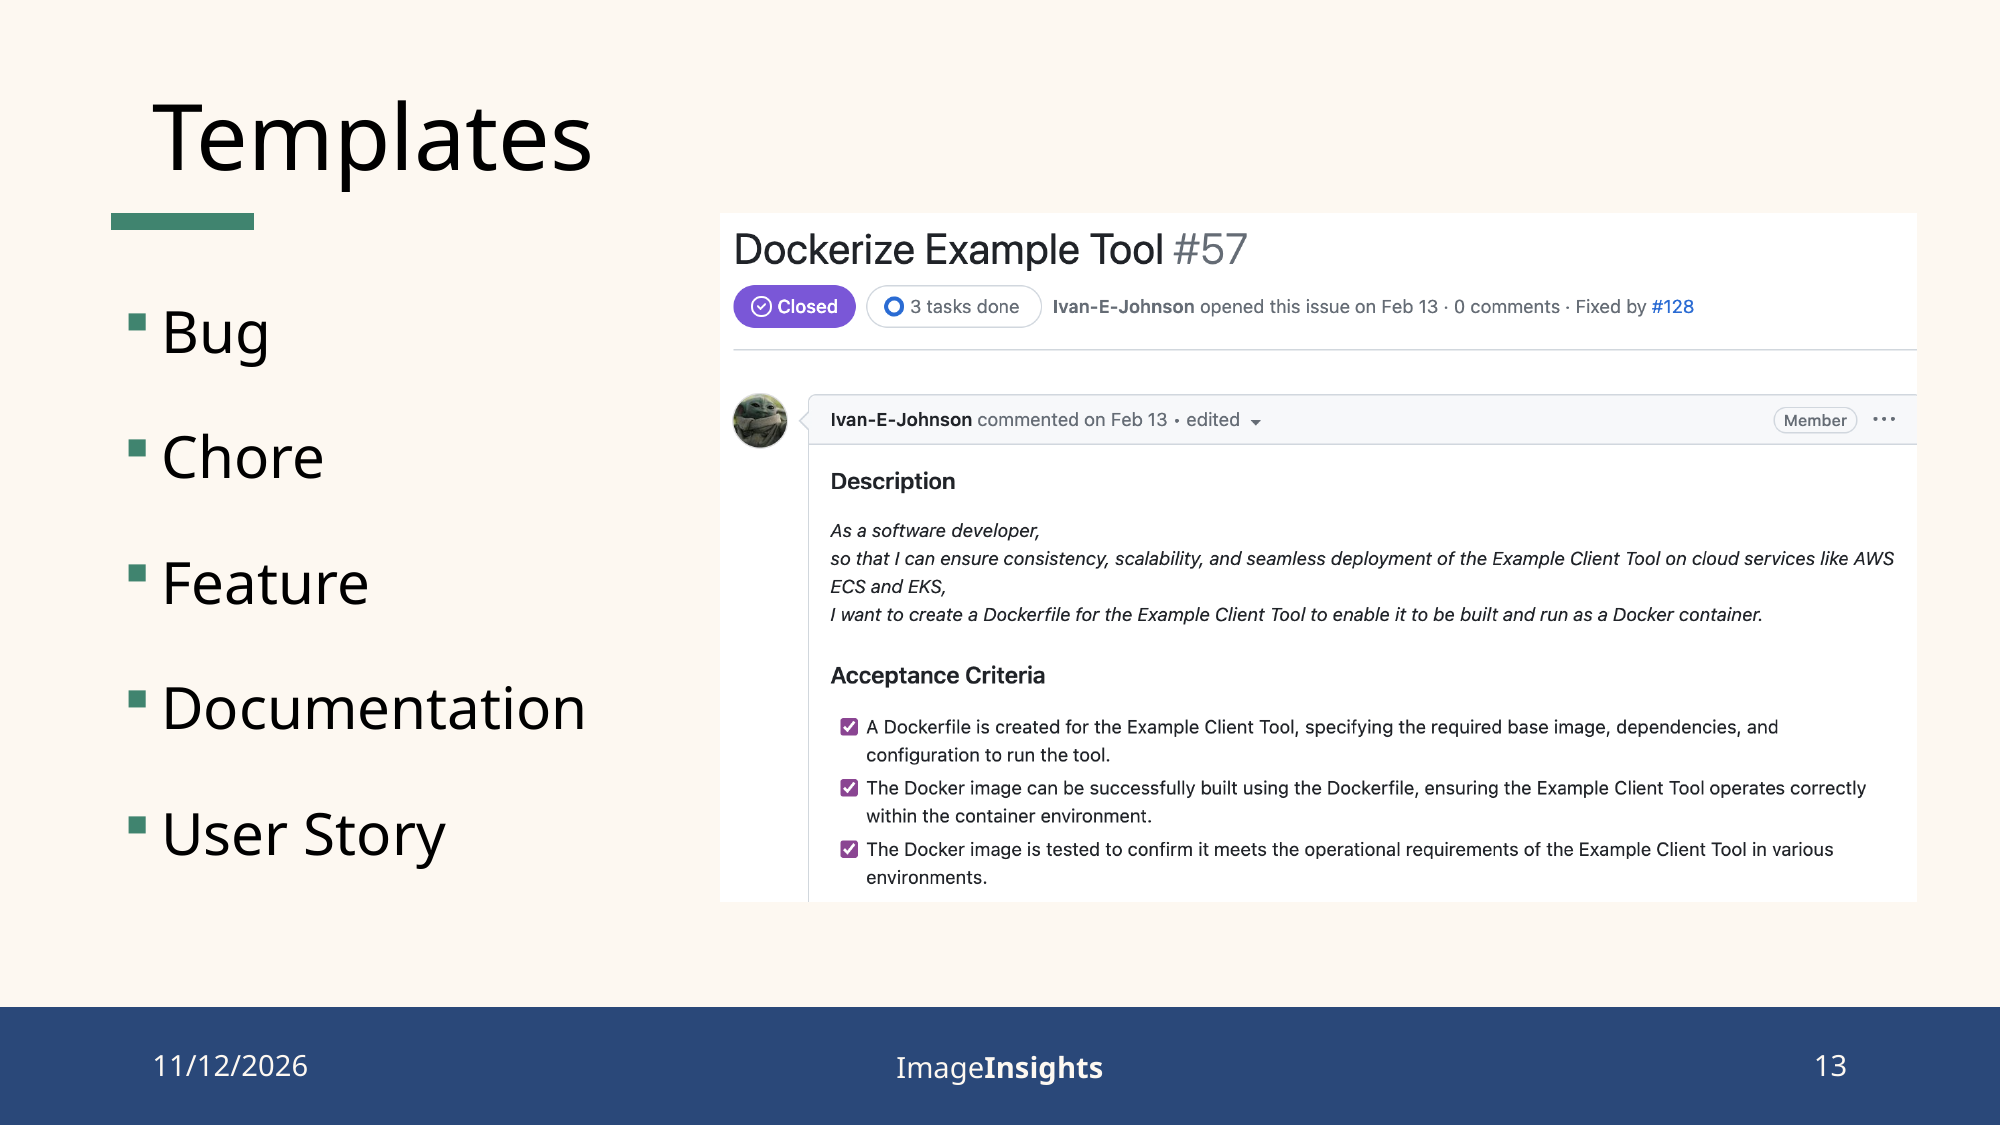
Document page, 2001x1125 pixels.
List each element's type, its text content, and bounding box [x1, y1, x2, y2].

text_box [0, 1007, 2000, 1125]
footer ImageInsights [662, 1036, 1338, 1097]
title Templates [137, 59, 1863, 222]
slide_number 13 [1412, 1036, 1863, 1097]
text_box [111, 213, 254, 230]
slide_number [137, 1036, 588, 1097]
list Bug Chore Feature Documentation User Story [108, 252, 1001, 1009]
picture [719, 213, 1917, 902]
